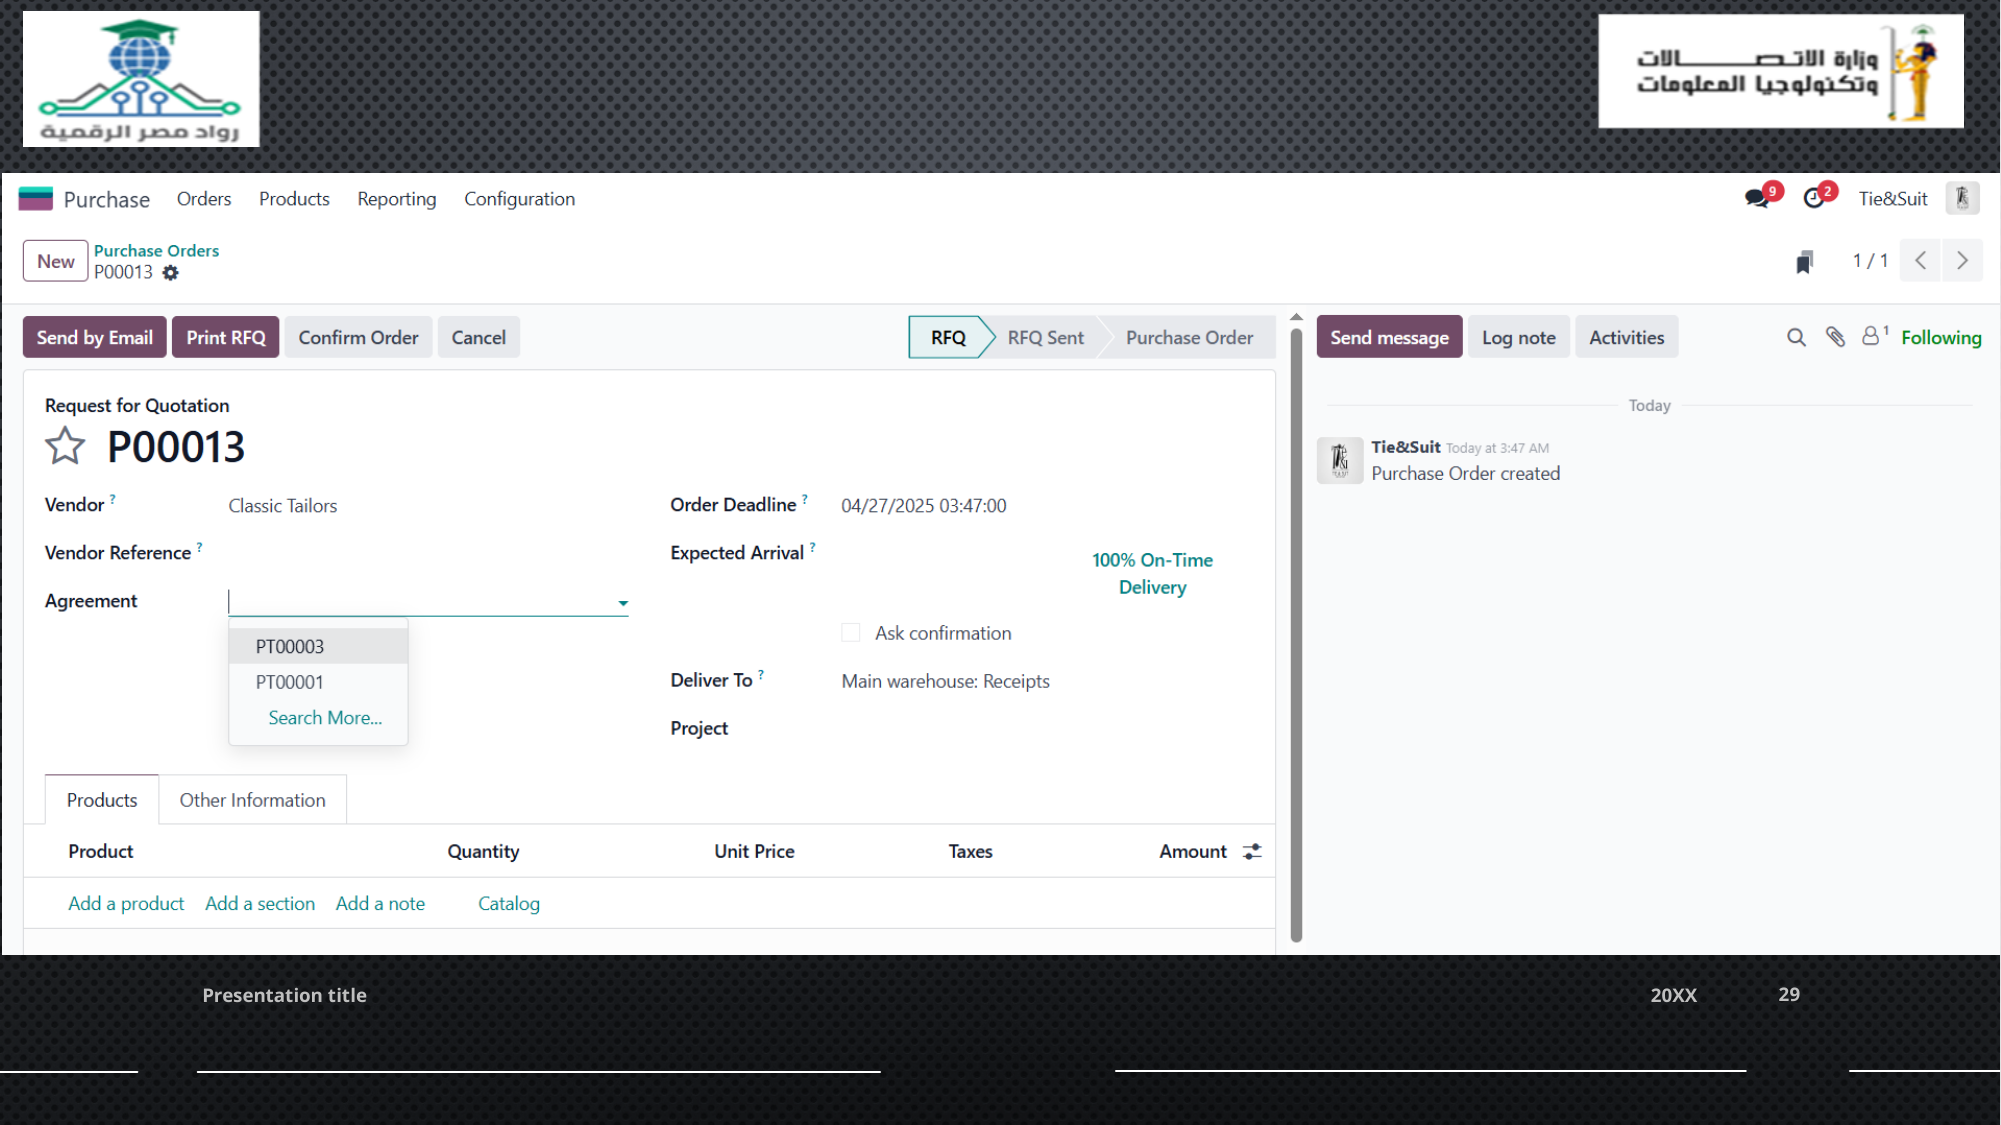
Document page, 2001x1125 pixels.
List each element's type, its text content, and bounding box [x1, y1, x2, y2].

slide_number 29 [1724, 965, 1816, 1025]
picture [23, 11, 1964, 148]
picture [2, 173, 2000, 955]
footer Presentation title [187, 965, 1425, 1025]
slide_number 20XX [1449, 965, 1713, 1025]
